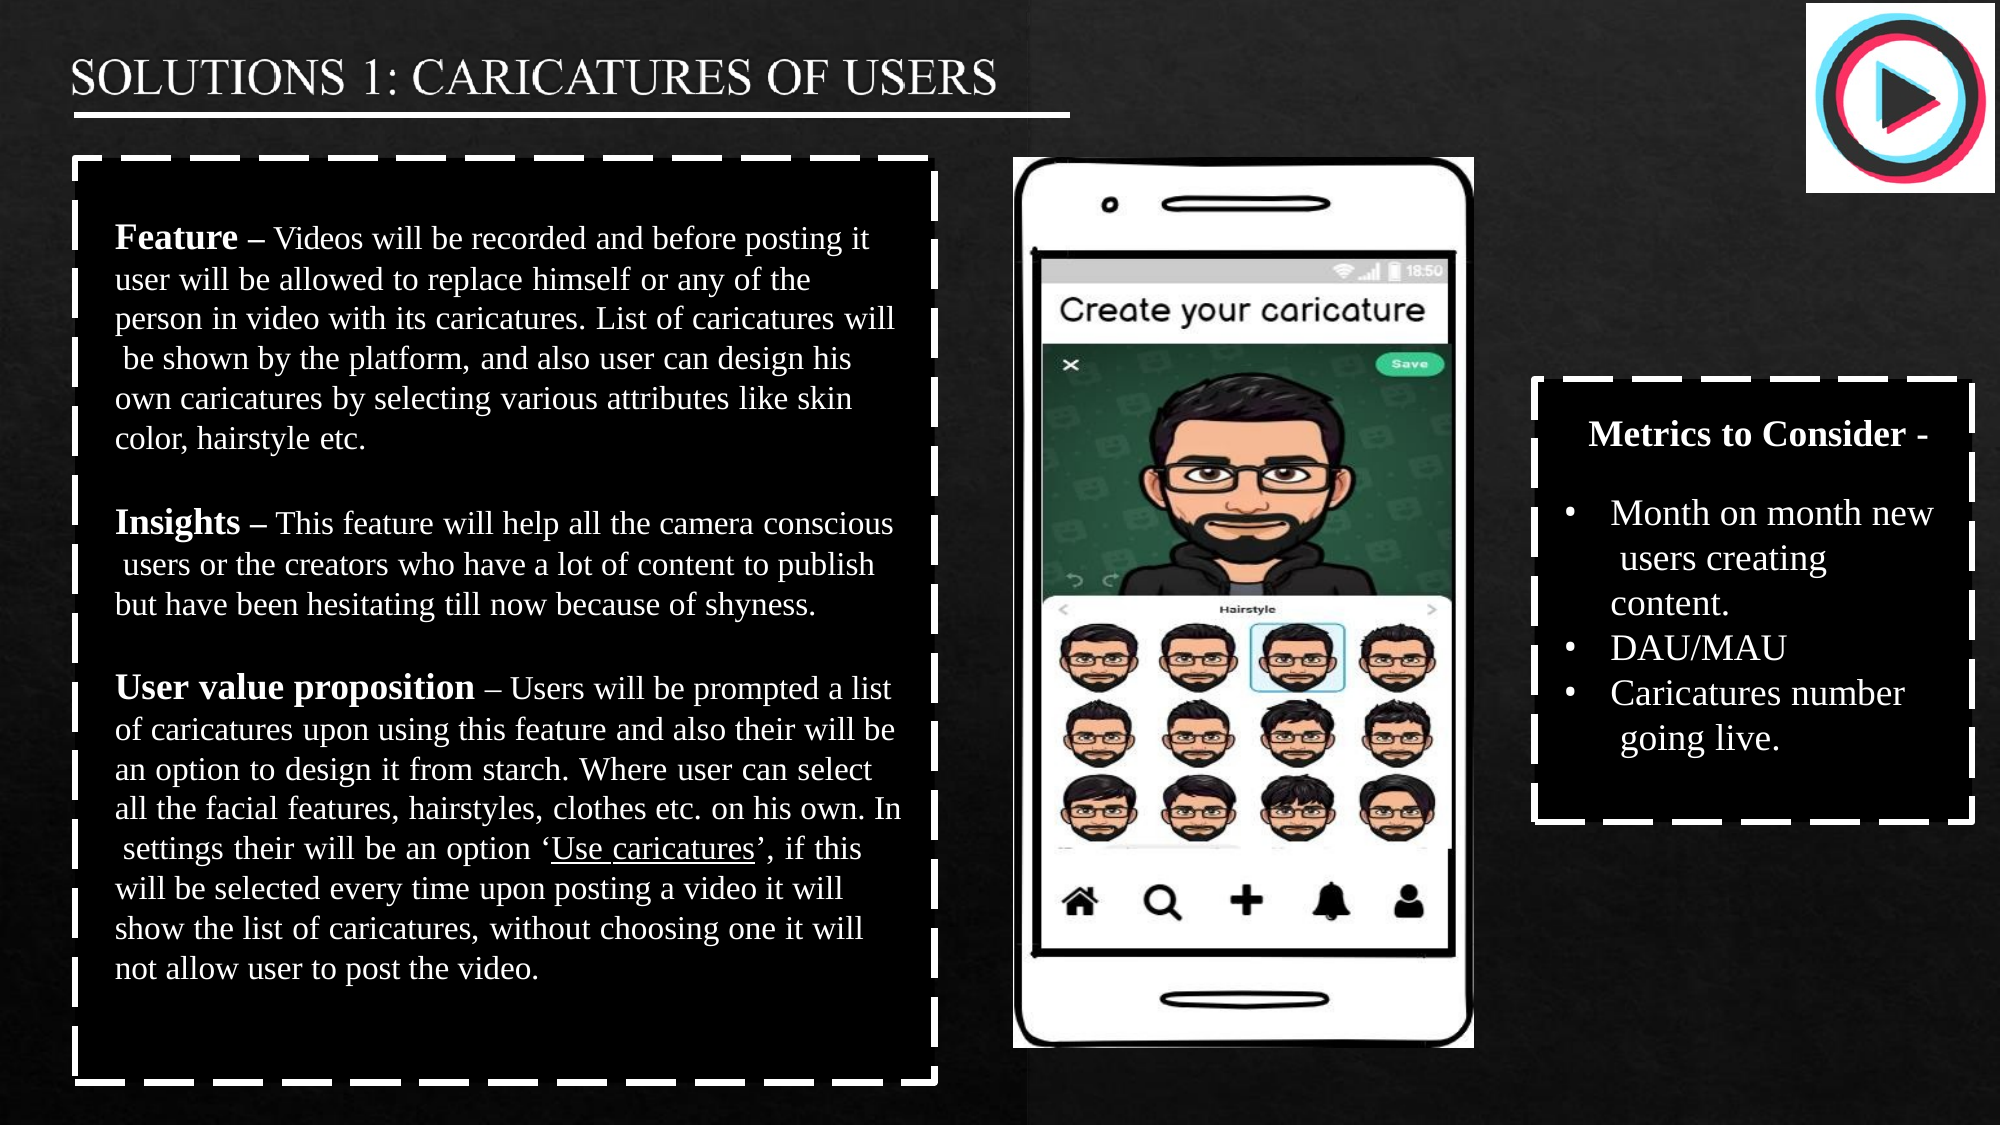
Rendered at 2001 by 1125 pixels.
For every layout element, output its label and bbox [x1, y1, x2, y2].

text_box [1013, 157, 1976, 1049]
text_box [0, 0, 2000, 1125]
